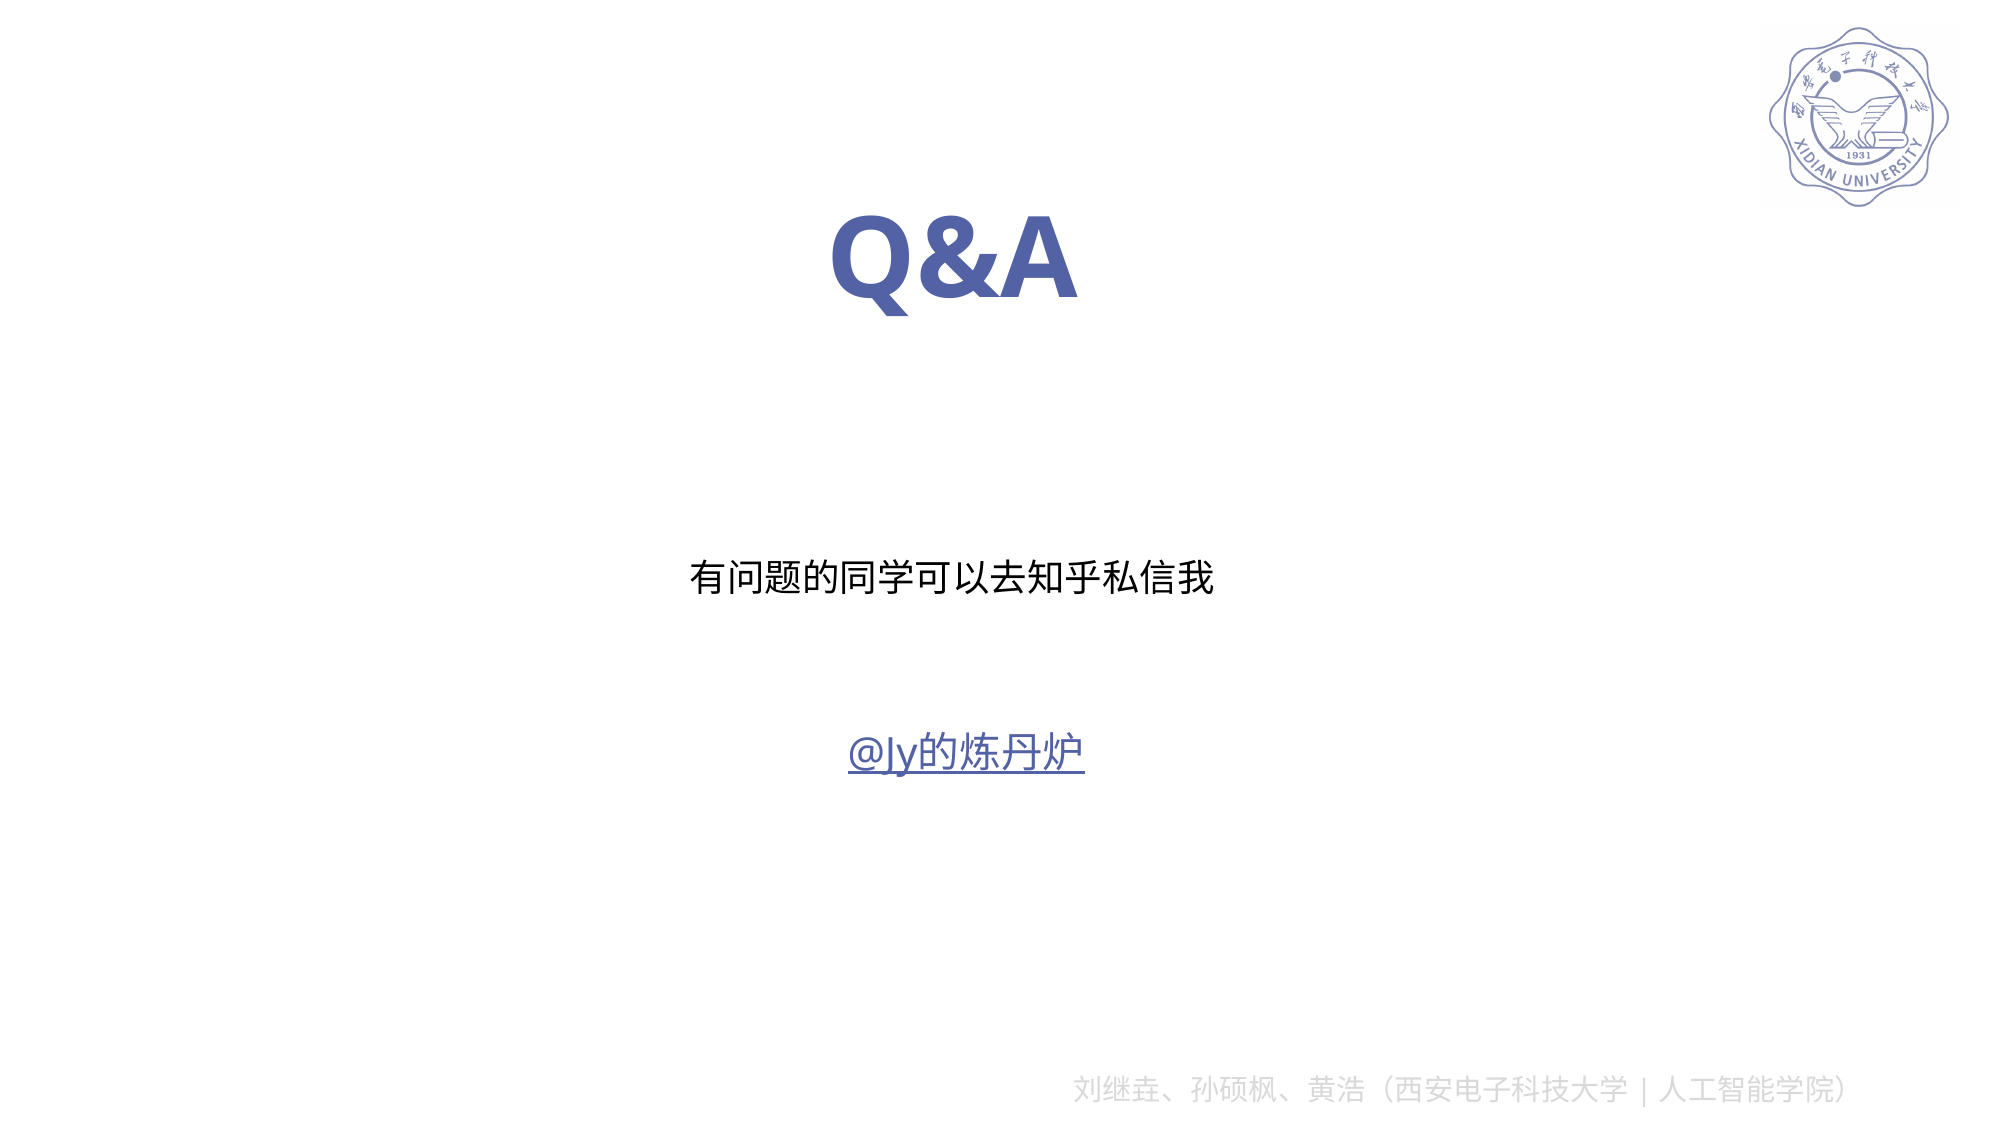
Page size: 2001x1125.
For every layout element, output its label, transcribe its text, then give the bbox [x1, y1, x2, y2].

text_box @Jy的炼丹炉 [832, 688, 1354, 794]
text_box 有问题的同学可以去知乎私信我 [674, 546, 1230, 607]
text_box Q&A [375, 177, 1529, 327]
text_box 刘继垚、孙硕枫、黄浩（西安电子科技大学|人工智能学院） [892, 1064, 2000, 1115]
picture [1761, 24, 1958, 211]
